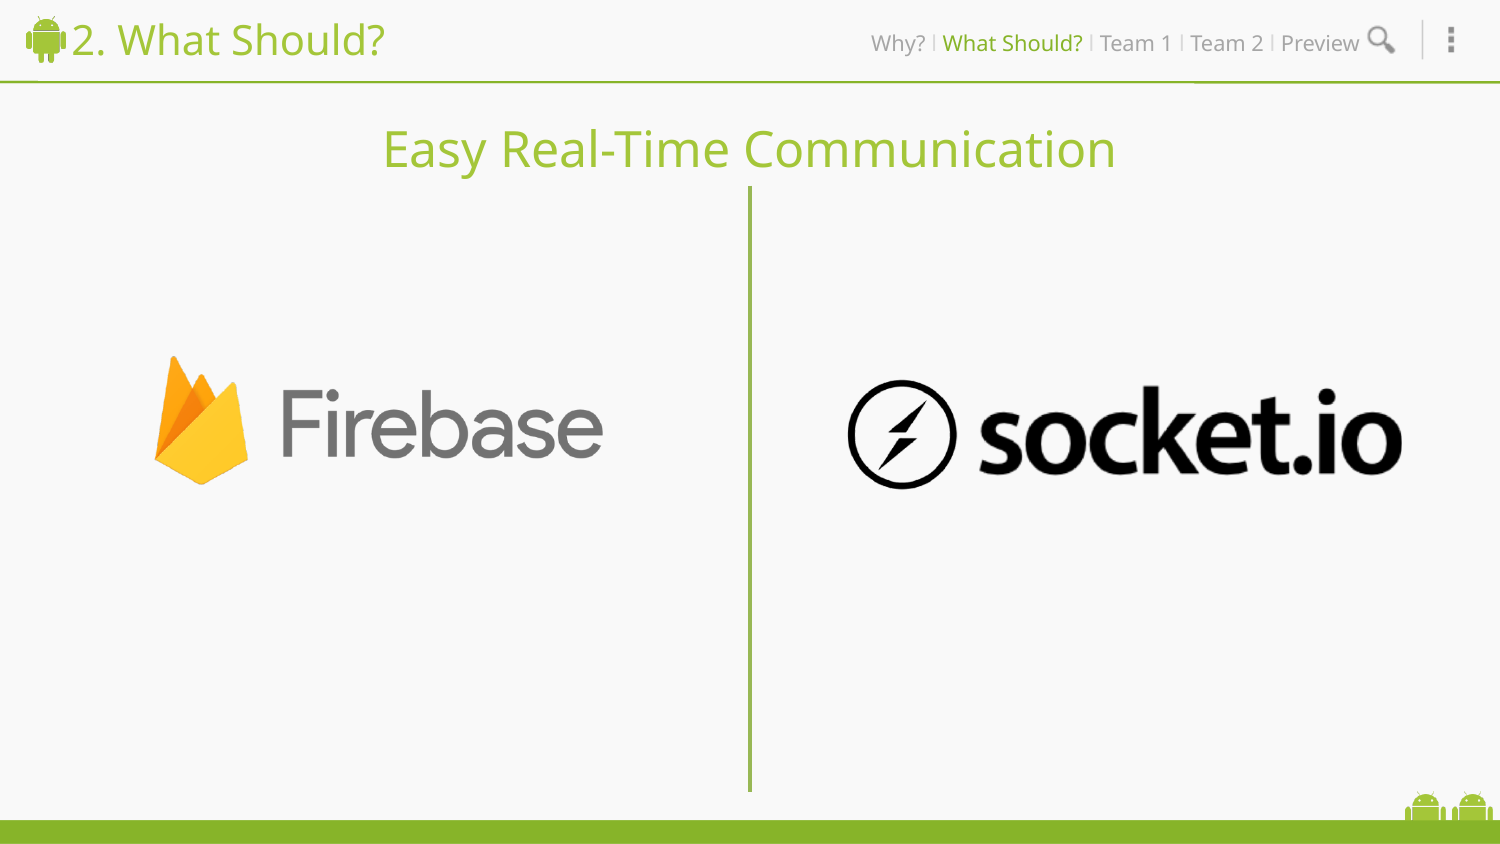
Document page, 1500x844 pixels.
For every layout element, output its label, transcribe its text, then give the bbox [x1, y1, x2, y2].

picture [1353, 14, 1479, 72]
text_box [0, 820, 1403, 844]
text_box 2. What Should? [56, 6, 401, 72]
text_box [1494, 820, 1500, 844]
picture [1101, 358, 1402, 517]
picture [62, 259, 399, 584]
text_box Why? l What Should? l Team 1 l Team 2 l Preview [856, 22, 1348, 64]
picture [25, 15, 66, 64]
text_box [399, 109, 1101, 793]
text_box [1405, 791, 1493, 839]
